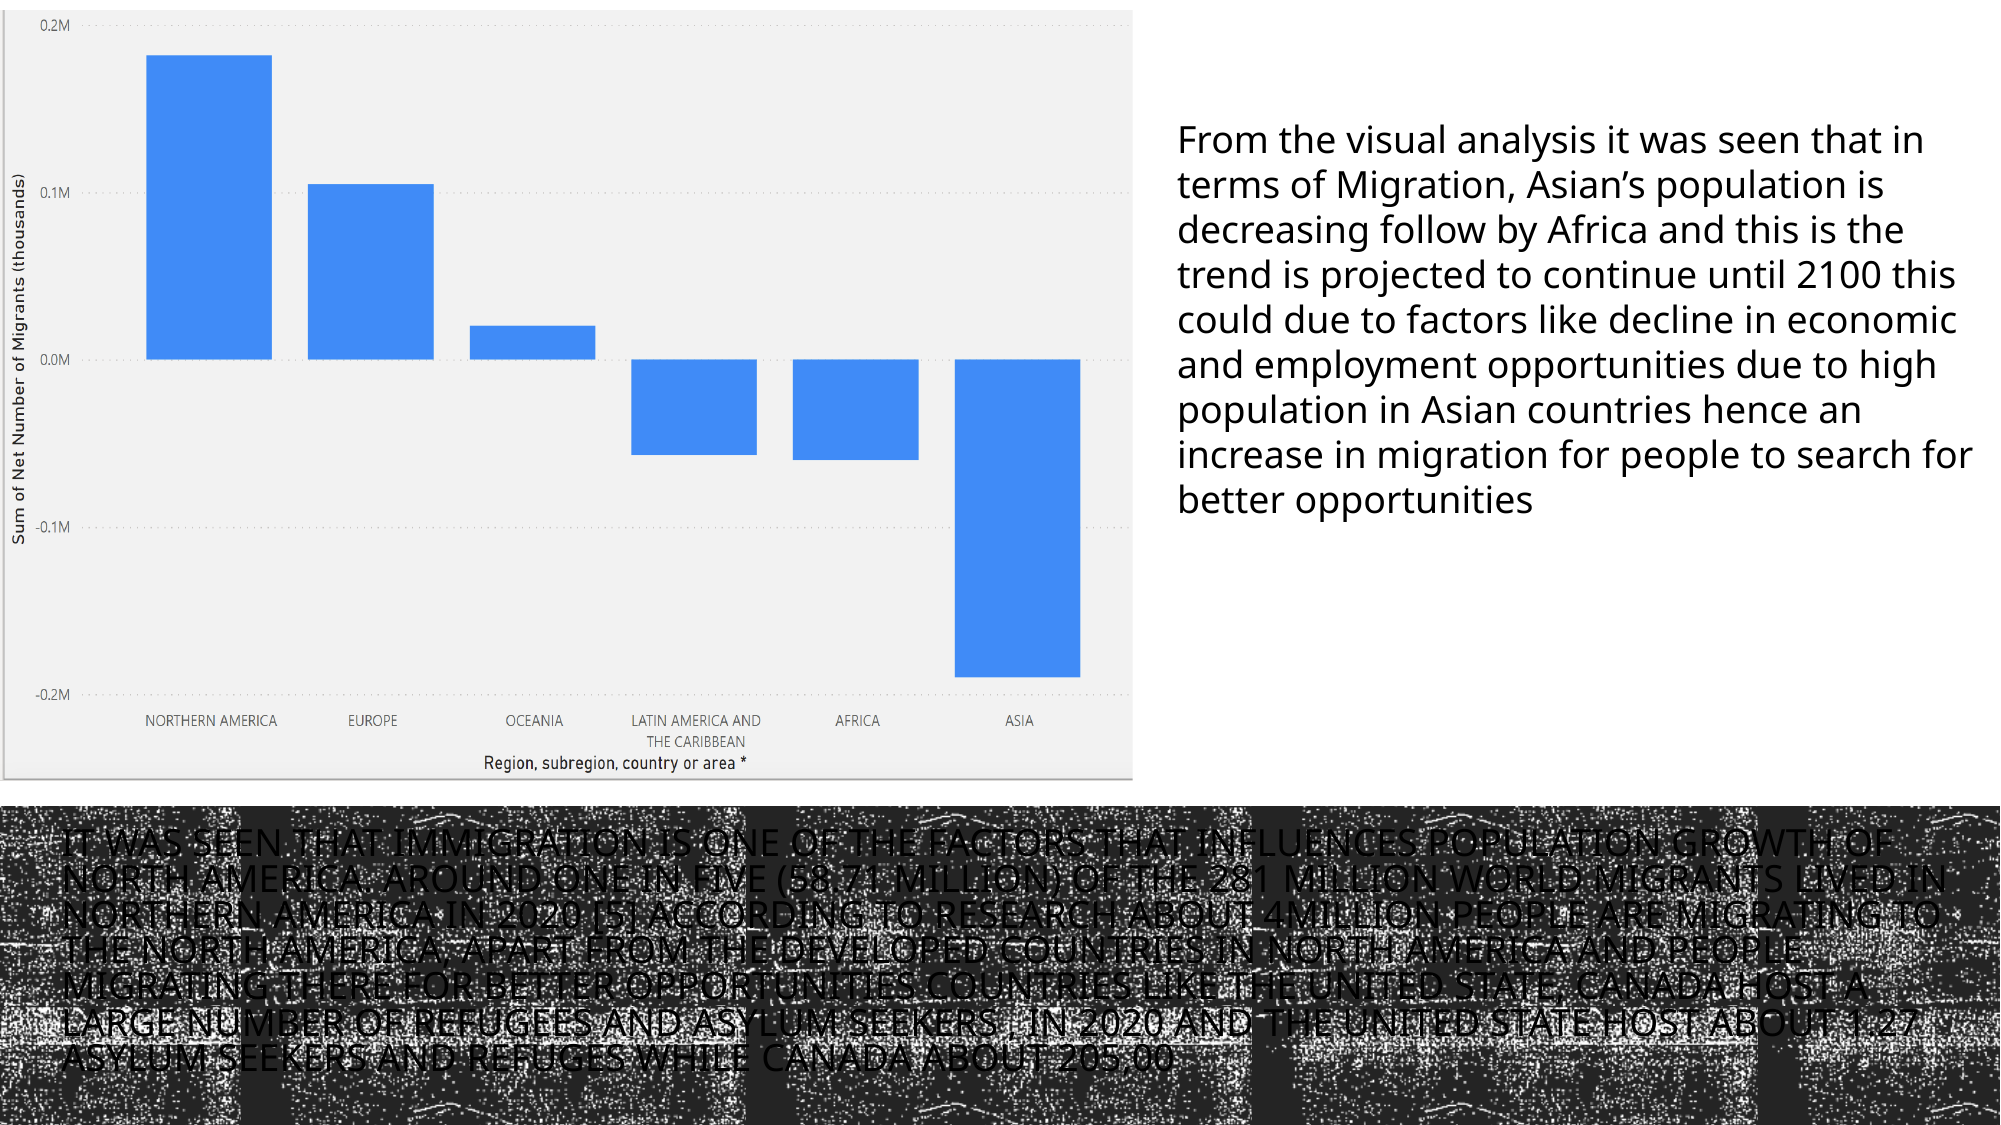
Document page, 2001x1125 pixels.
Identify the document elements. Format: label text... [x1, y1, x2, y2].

title It was seen that immigration is one of the factors that influences population growth of North America. Around one in five (58.71 million) of the 281 million world migrants lived in Northern America in 2020 [5] According to research about 4million people are migrating to the north America, apart from the developed countries in North America and people migrating there for better opportunities countries like the United State, Canada host a large number of refugees and asylum seekers , in 2020 and the United State host about 1.27 asylum seekers and refuges while Canada about 205,00 [46, 800, 1970, 1107]
picture [0, 10, 1133, 781]
text_box From the visual analysis it was seen that in terms of Migration, Asian’s population is decreasing follow by Africa and this is the trend is projected to continue until 2100 this could due to factors like decline in economic and employment opportunities due to high population in Asian countries hence an increase in migration for people to search for better opportunities [1162, 108, 2000, 574]
